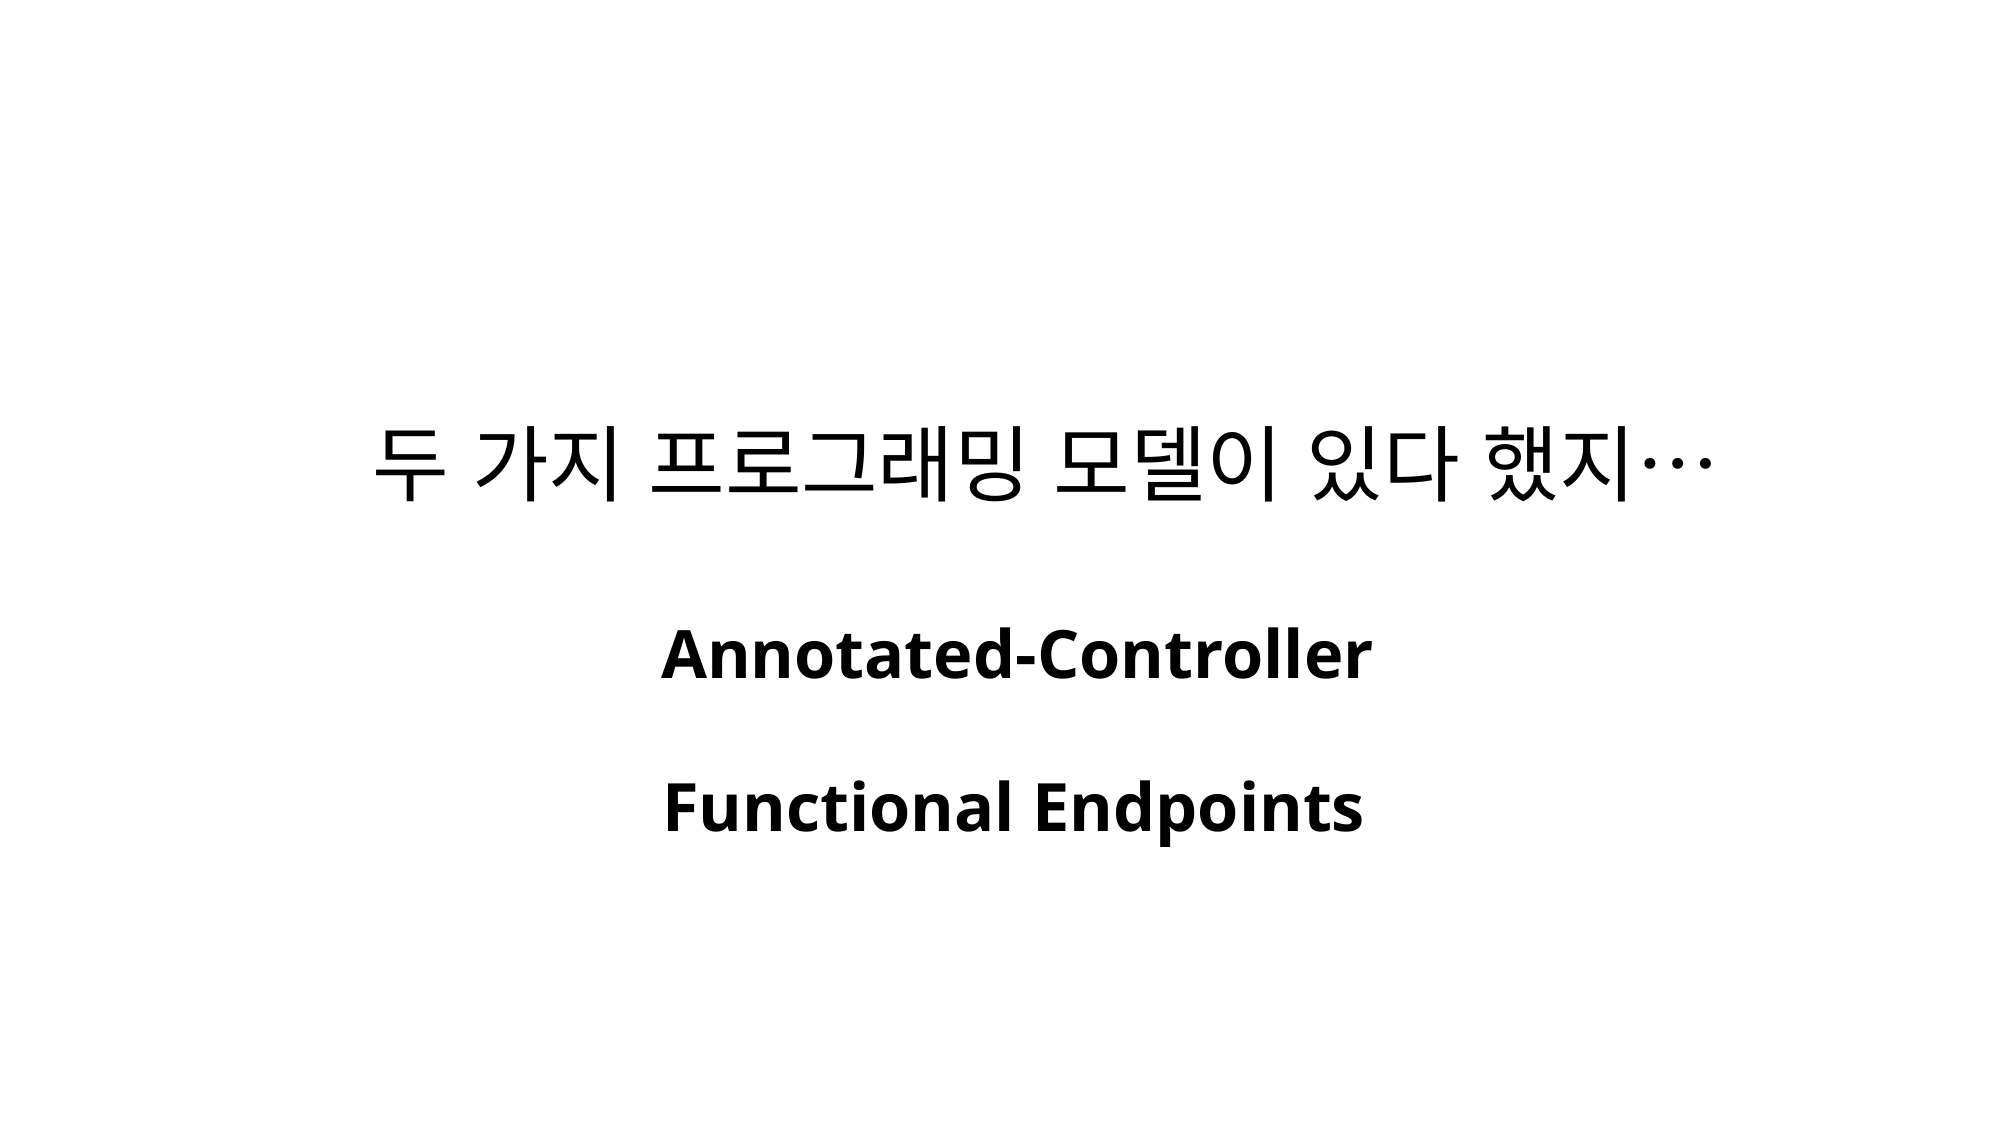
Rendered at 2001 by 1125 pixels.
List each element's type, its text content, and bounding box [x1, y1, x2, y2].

text_box Annotated-Controller [646, 604, 1389, 699]
text_box Functional Endpoints [647, 757, 1381, 853]
text_box 두 가지 프로그래밍 모델이 있다 했지… [357, 404, 1735, 520]
